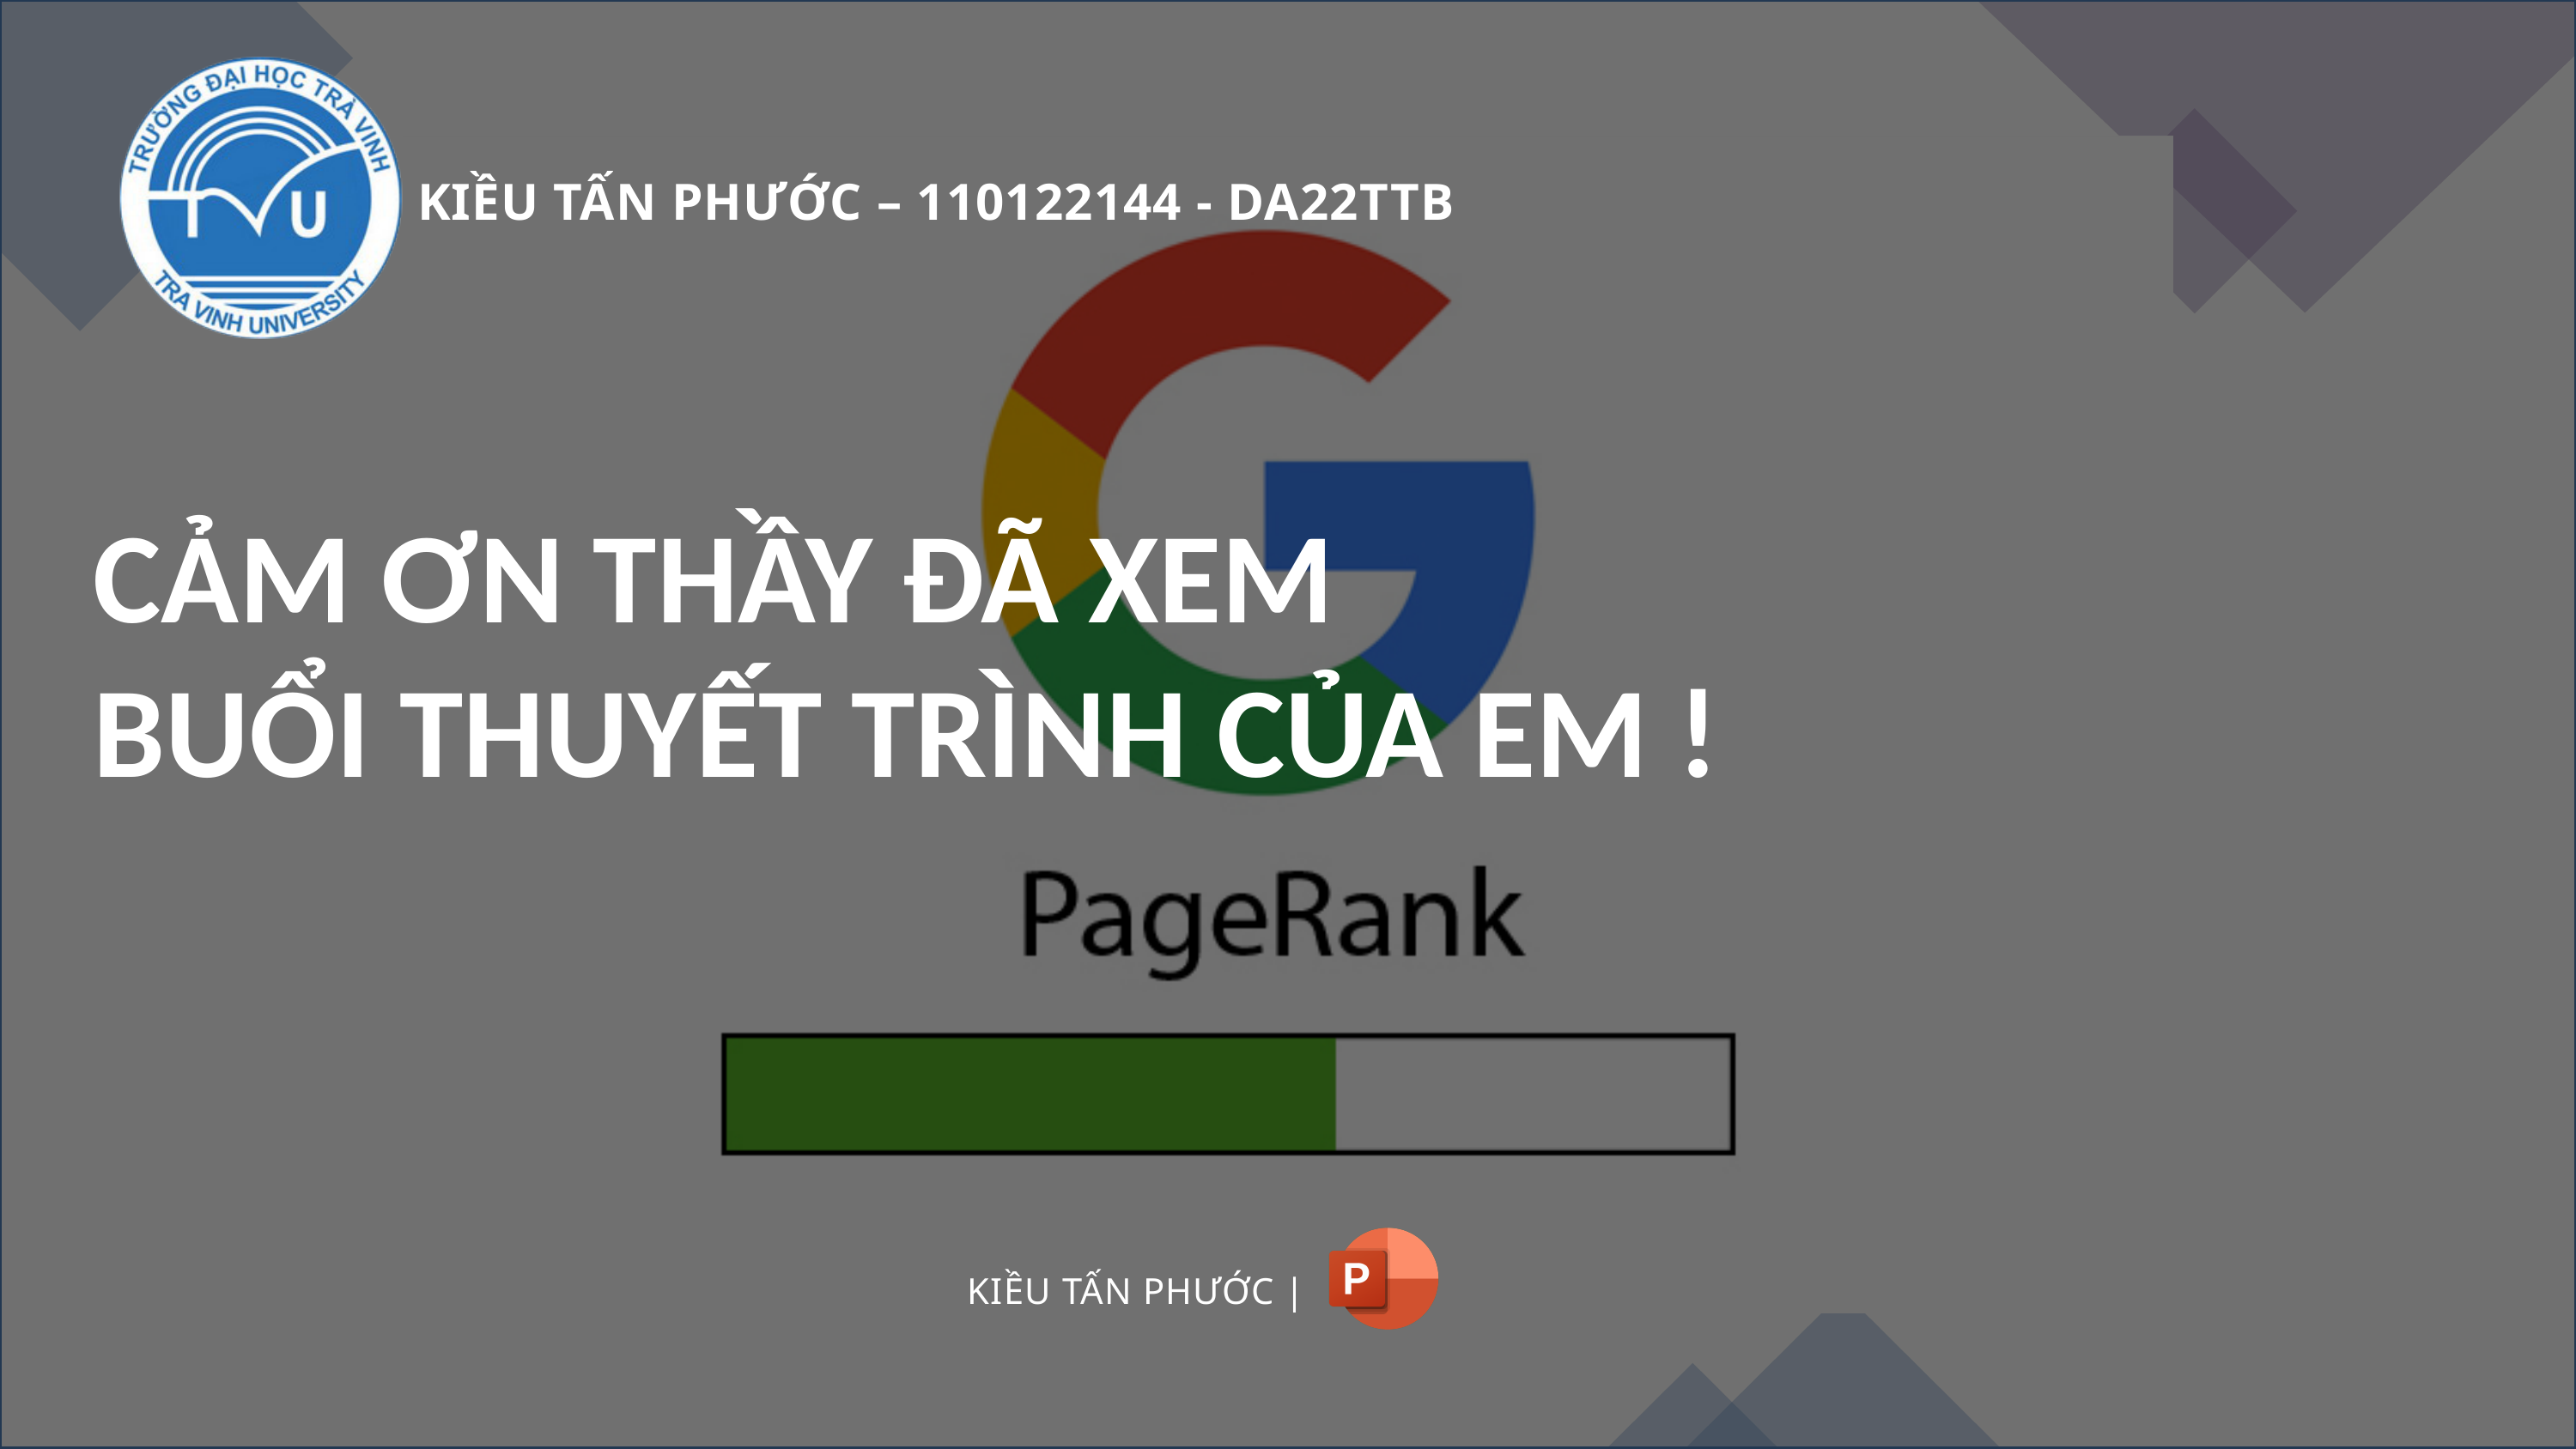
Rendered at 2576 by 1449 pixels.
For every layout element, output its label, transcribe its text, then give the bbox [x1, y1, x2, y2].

picture [115, 55, 2173, 1393]
text_box CẢM ƠN THẦY ĐÃ XEM BUỔI THUYẾT TRÌNH CỦA EM ! [80, 488, 398, 809]
text_box [0, 0, 2576, 1449]
